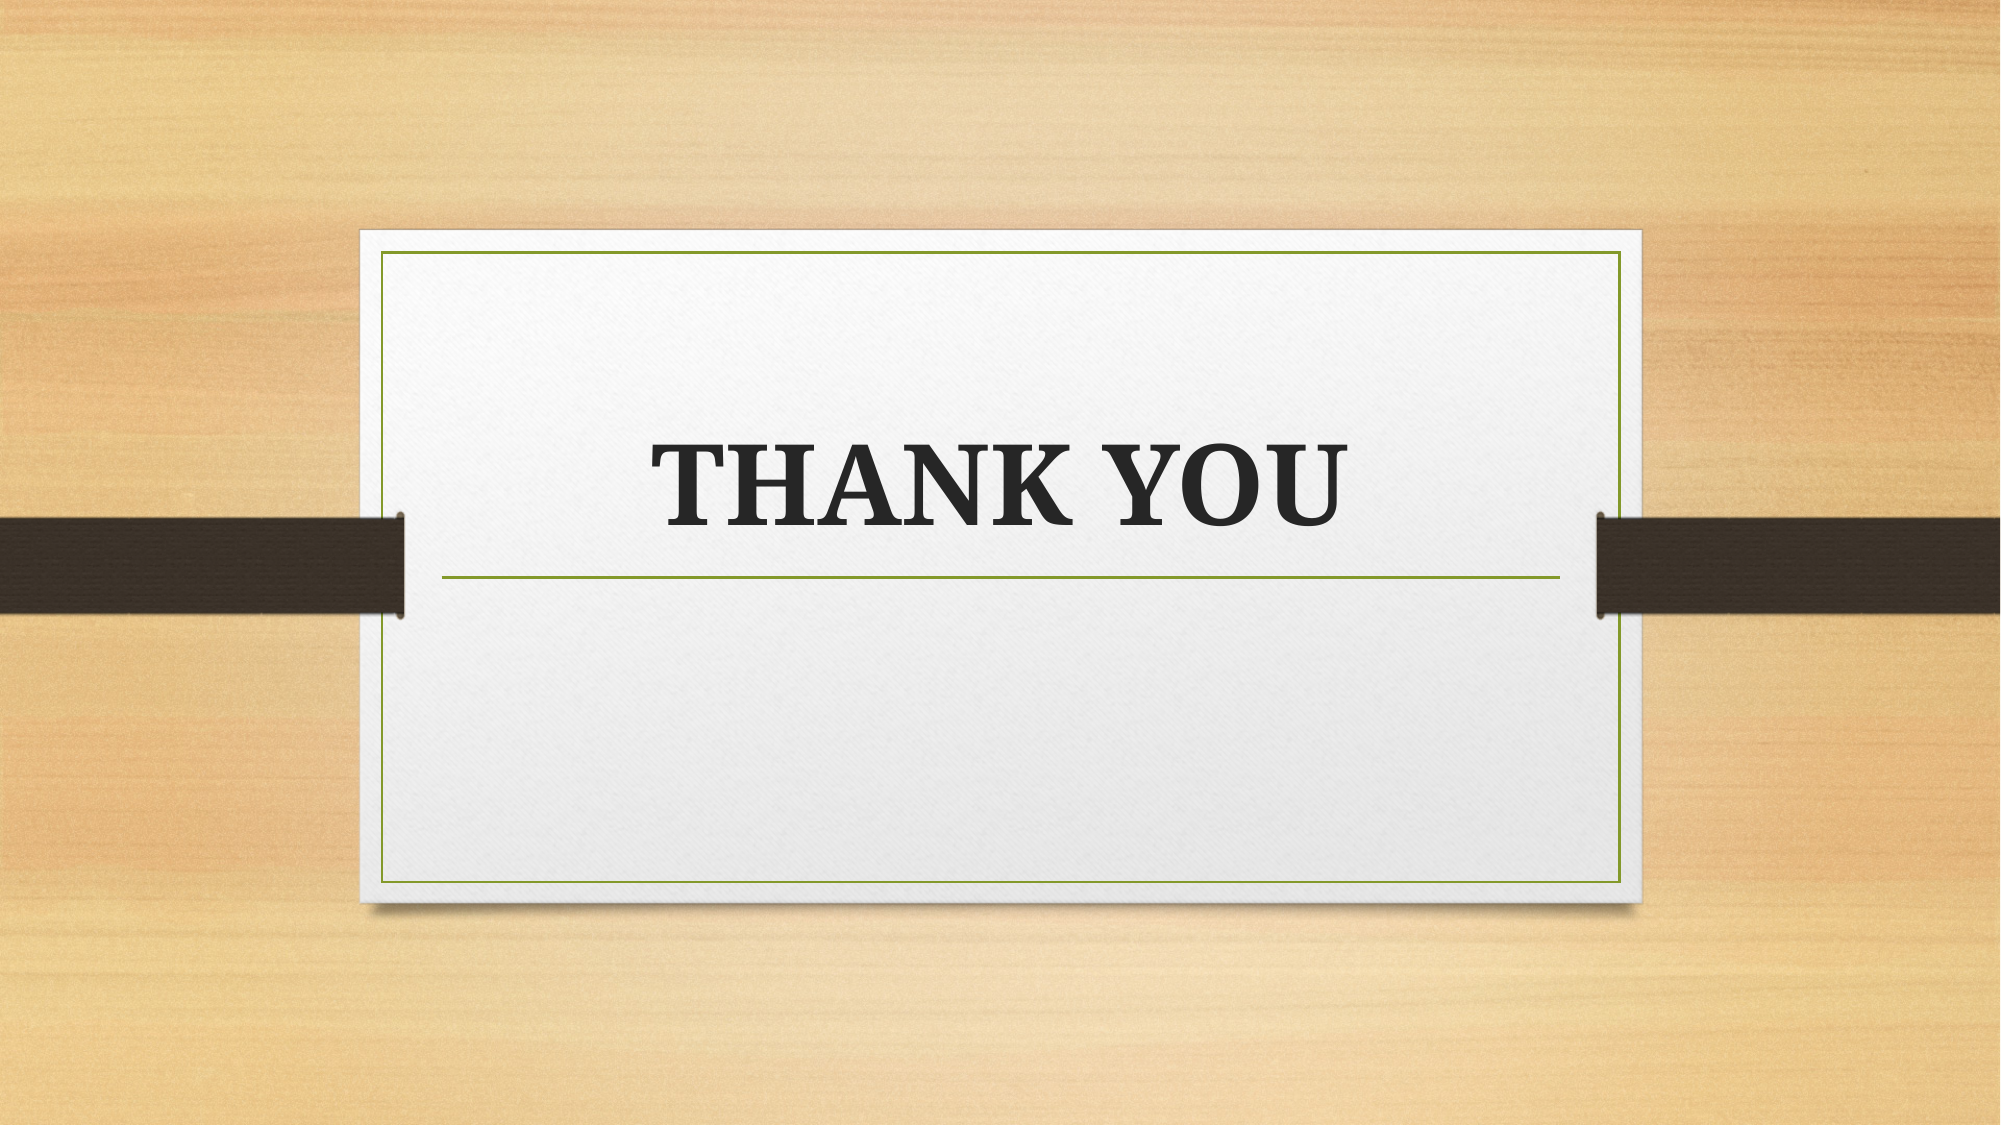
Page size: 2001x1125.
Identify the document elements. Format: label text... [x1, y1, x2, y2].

title THANK YOU [441, 306, 1560, 556]
picture [0, 0, 2001, 1125]
